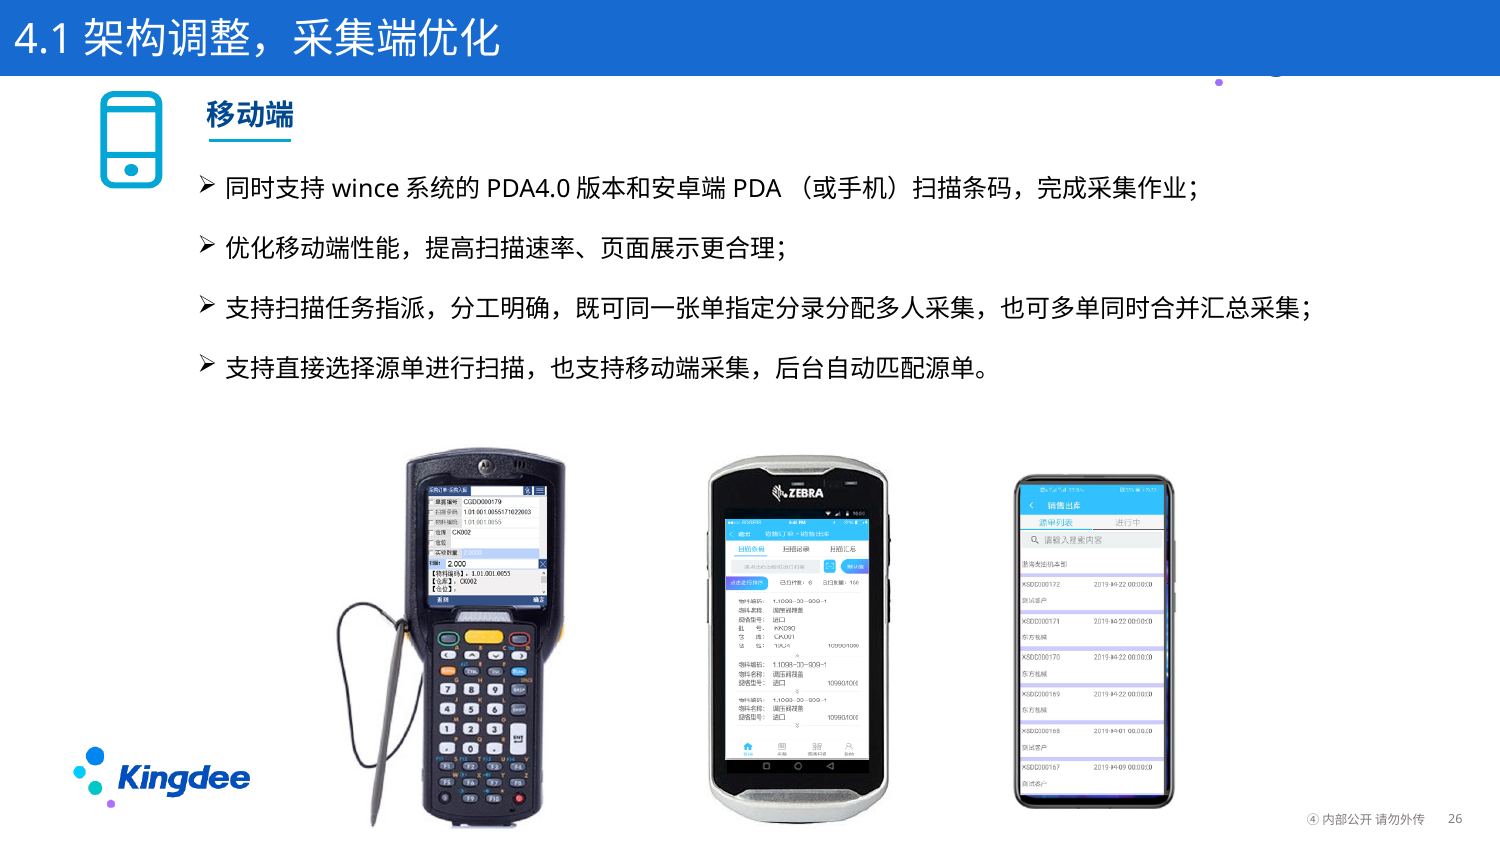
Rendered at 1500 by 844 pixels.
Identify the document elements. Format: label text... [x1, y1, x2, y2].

text_box 4.1架构调整，采集端优化 [0, 4, 598, 70]
picture [1010, 471, 1180, 809]
picture [1184, 78, 1354, 86]
picture [688, 448, 915, 832]
text_box [0, 0, 1500, 78]
picture [327, 444, 570, 831]
text_box [100, 91, 163, 189]
text_box 移动端 [195, 91, 307, 138]
text_box 同时支持wince系统的PDA4.0版本和安卓端PDA（或手机）扫描条码，完成采集作业； 优化移动端性能，提高扫描速率、页面展示更合理； 支持扫描任务指派，分工明确，既可同一张单指定分录分配多人采集，也可多单同时合并汇总采集； 支持直接选择源单进行扫描，也支持移动端采集，后台自动匹配源单。 [182, 150, 1400, 390]
picture [73, 746, 250, 808]
